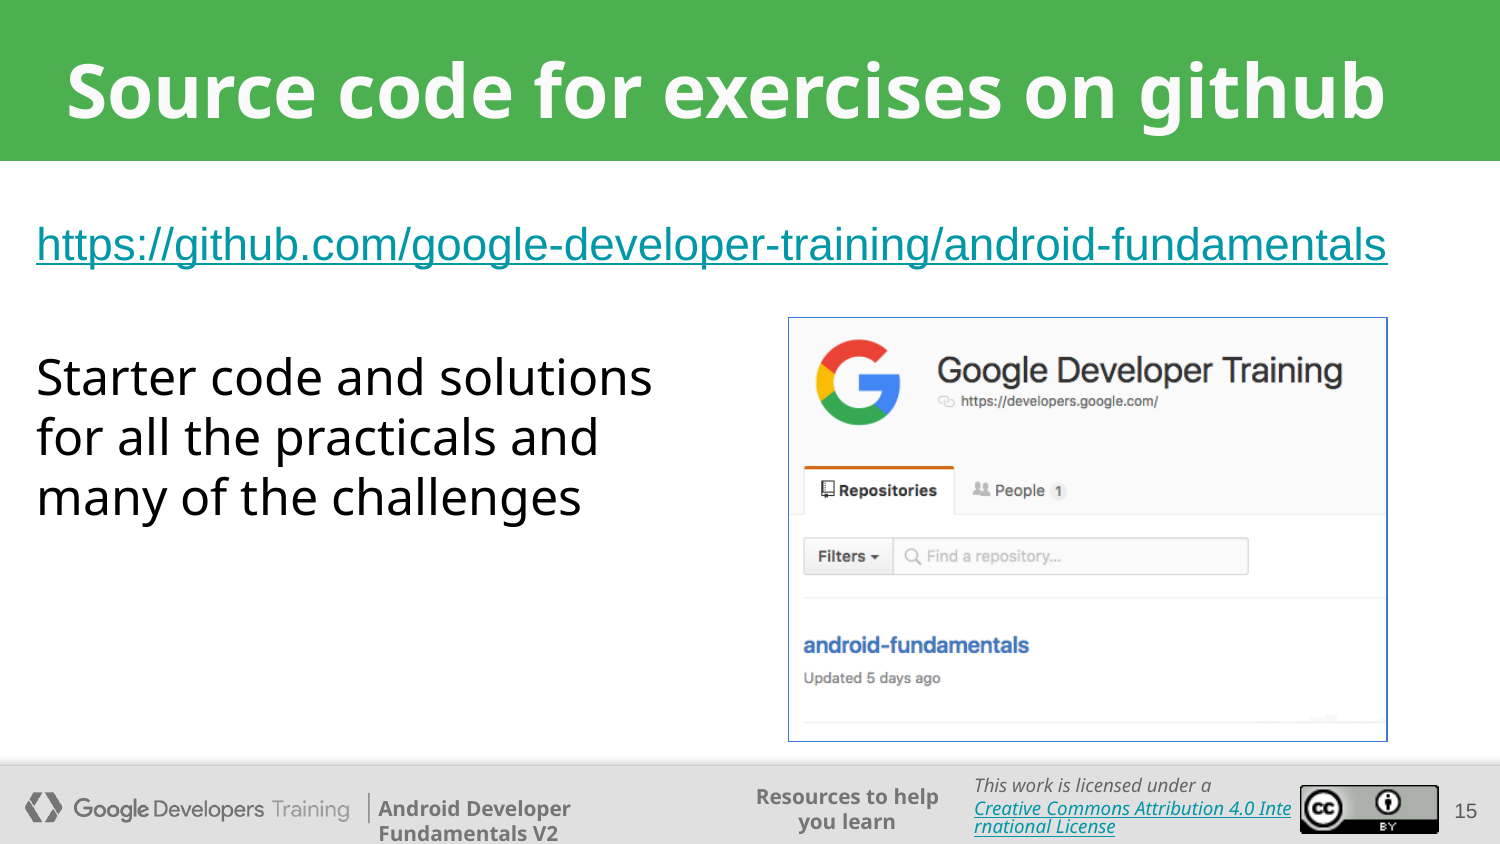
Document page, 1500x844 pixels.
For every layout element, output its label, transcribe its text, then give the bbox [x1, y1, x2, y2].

slide_number ‹#› [1402, 777, 1493, 842]
text_box https://github.com/google-developer-training/android-fundamentals [21, 199, 1500, 294]
picture [0, 161, 1500, 844]
title Source code for exercises on github [51, 28, 1449, 122]
text_box Starter code and solutions for all the practicals and many of the challenges [21, 330, 687, 548]
